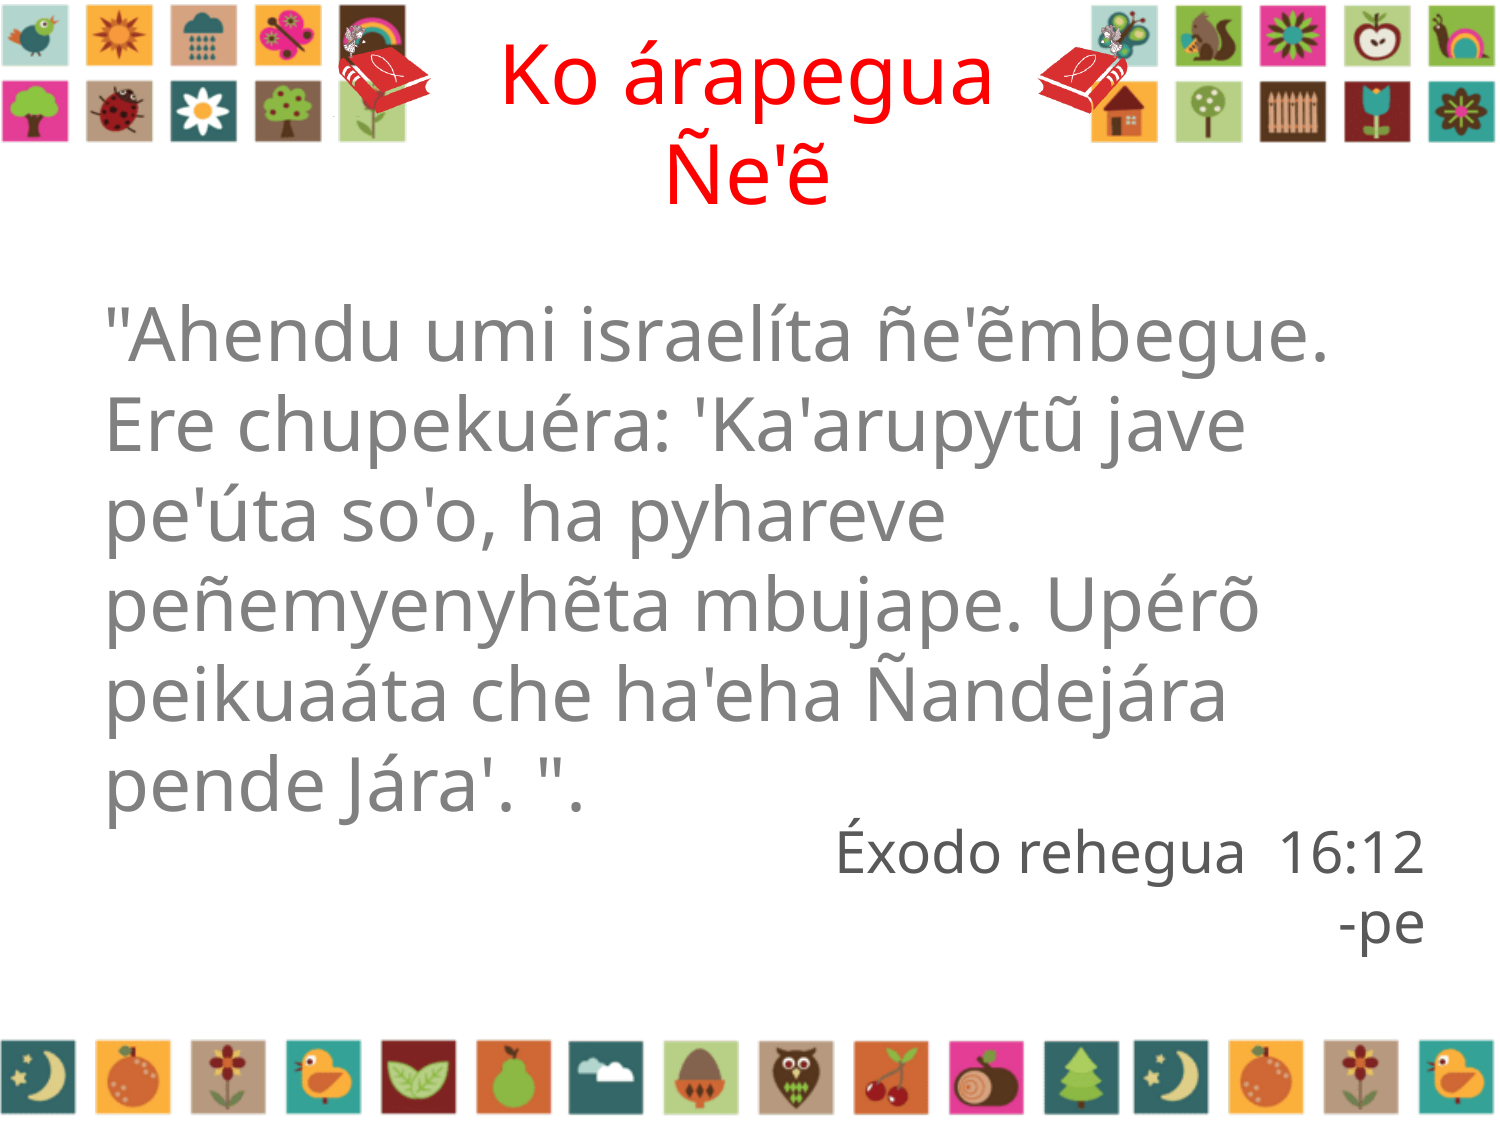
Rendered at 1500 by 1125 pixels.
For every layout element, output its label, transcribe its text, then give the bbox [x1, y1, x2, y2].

text_box Éxodo rehegua 16:12 -pe [808, 807, 1441, 963]
picture [1005, 3, 1500, 150]
text_box Ko árapegua Ñe'ẽ [414, 13, 1080, 229]
text_box "Ahendu umi israelíta ñe'ẽmbegue. Ere chupekuéra: 'Ka'arupytũ jave pe'úta so'o, ha pyhareve peñemyenyhẽta mbujape. Upérõ peikuaáta che ha'eha Ñandejára pende Jára'. ". [88, 278, 1436, 834]
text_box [0, 1028, 1500, 1118]
picture [0, 3, 463, 150]
